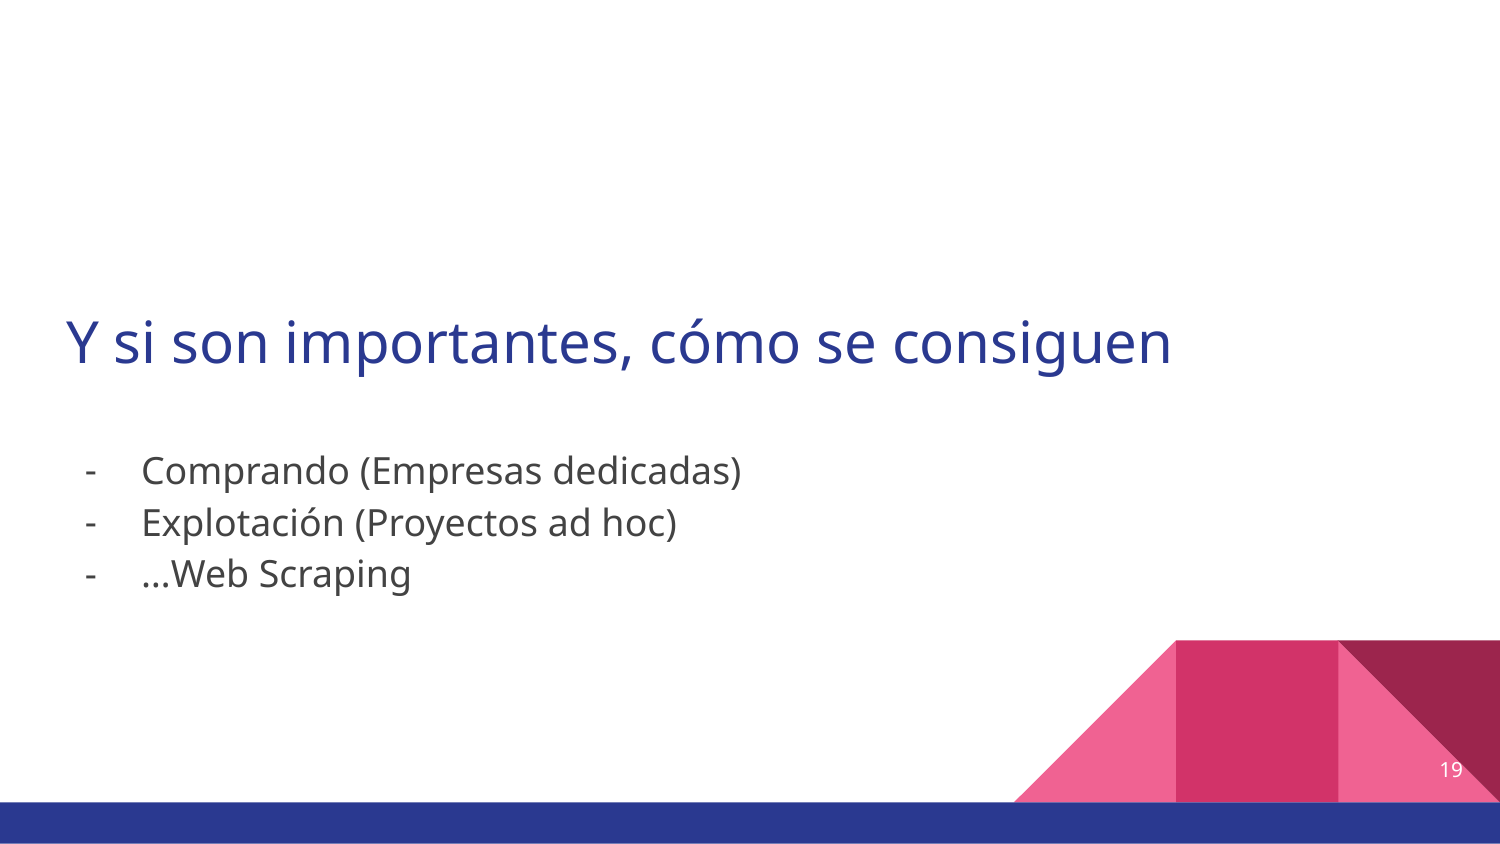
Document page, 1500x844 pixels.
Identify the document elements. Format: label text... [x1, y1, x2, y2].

list Comprando (Empresas dedicadas) Explotación (Proyectos ad hoc) …Web Scraping [51, 425, 1449, 844]
title Y si son importantes, cómo se consiguen [51, 290, 1449, 391]
slide_number 19 [1387, 739, 1478, 804]
